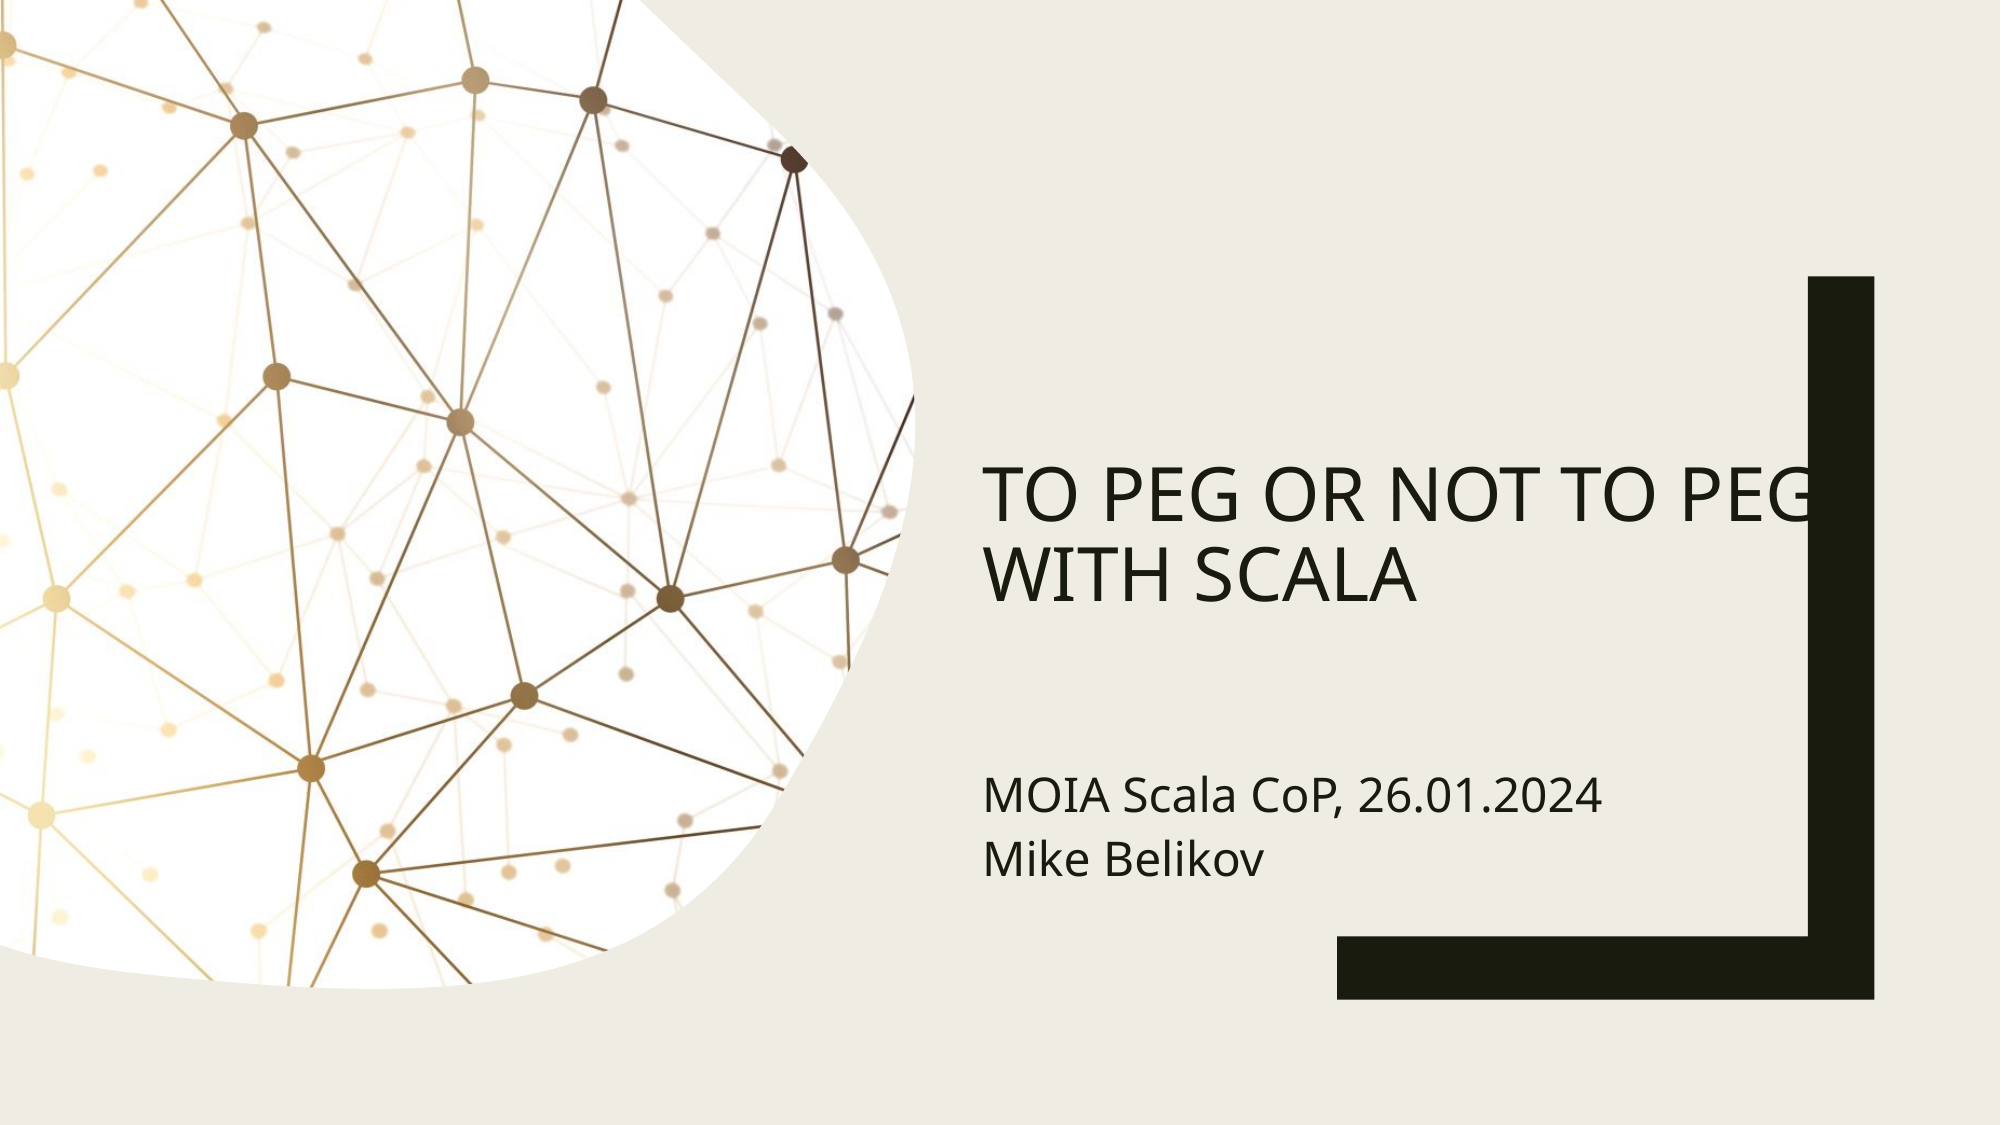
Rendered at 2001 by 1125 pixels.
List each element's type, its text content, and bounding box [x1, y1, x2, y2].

subtitle MOIA Scala CoP, 26.01.2024 Mike Belikov [967, 750, 1875, 1000]
title To PEG or not to PEG with Scala [967, 123, 1875, 625]
picture [0, 0, 916, 989]
